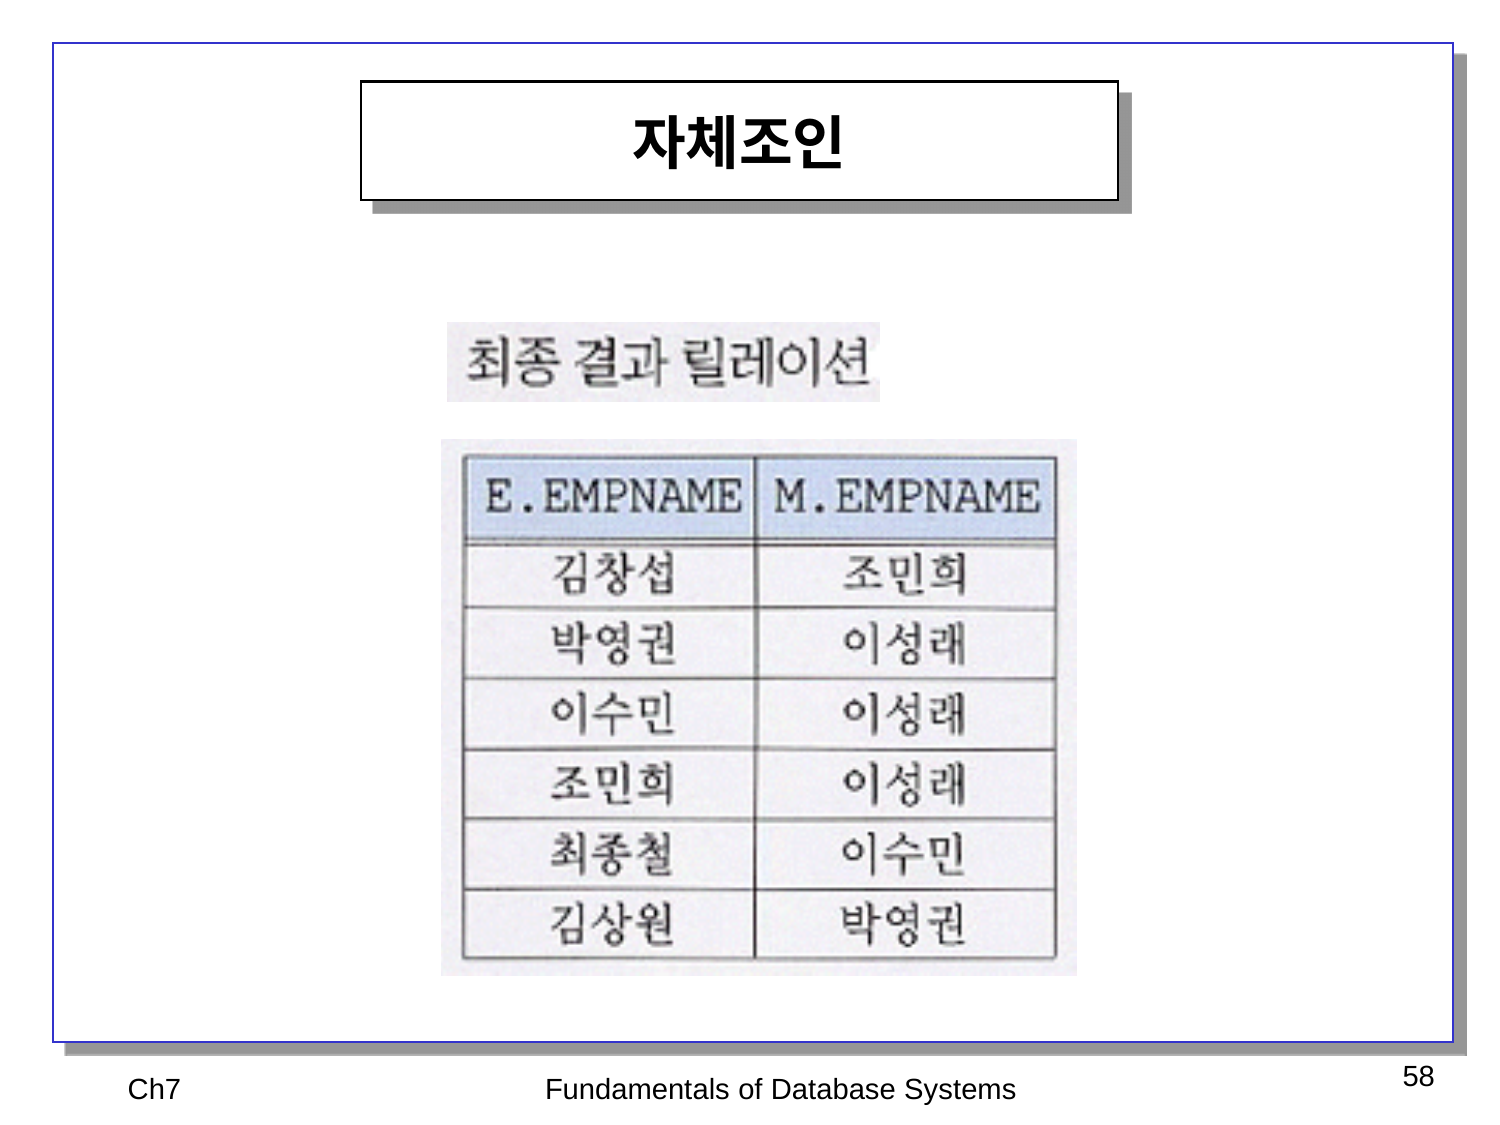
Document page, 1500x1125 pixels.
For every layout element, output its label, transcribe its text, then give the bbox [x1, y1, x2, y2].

text_box 자체조인 [361, 81, 1118, 201]
slide_number 58 [1136, 1049, 1451, 1125]
slide_number Ch7 [112, 1049, 426, 1125]
footer Fundamentals of Database Systems [449, 1049, 1113, 1125]
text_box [440, 438, 1077, 976]
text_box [447, 322, 881, 403]
